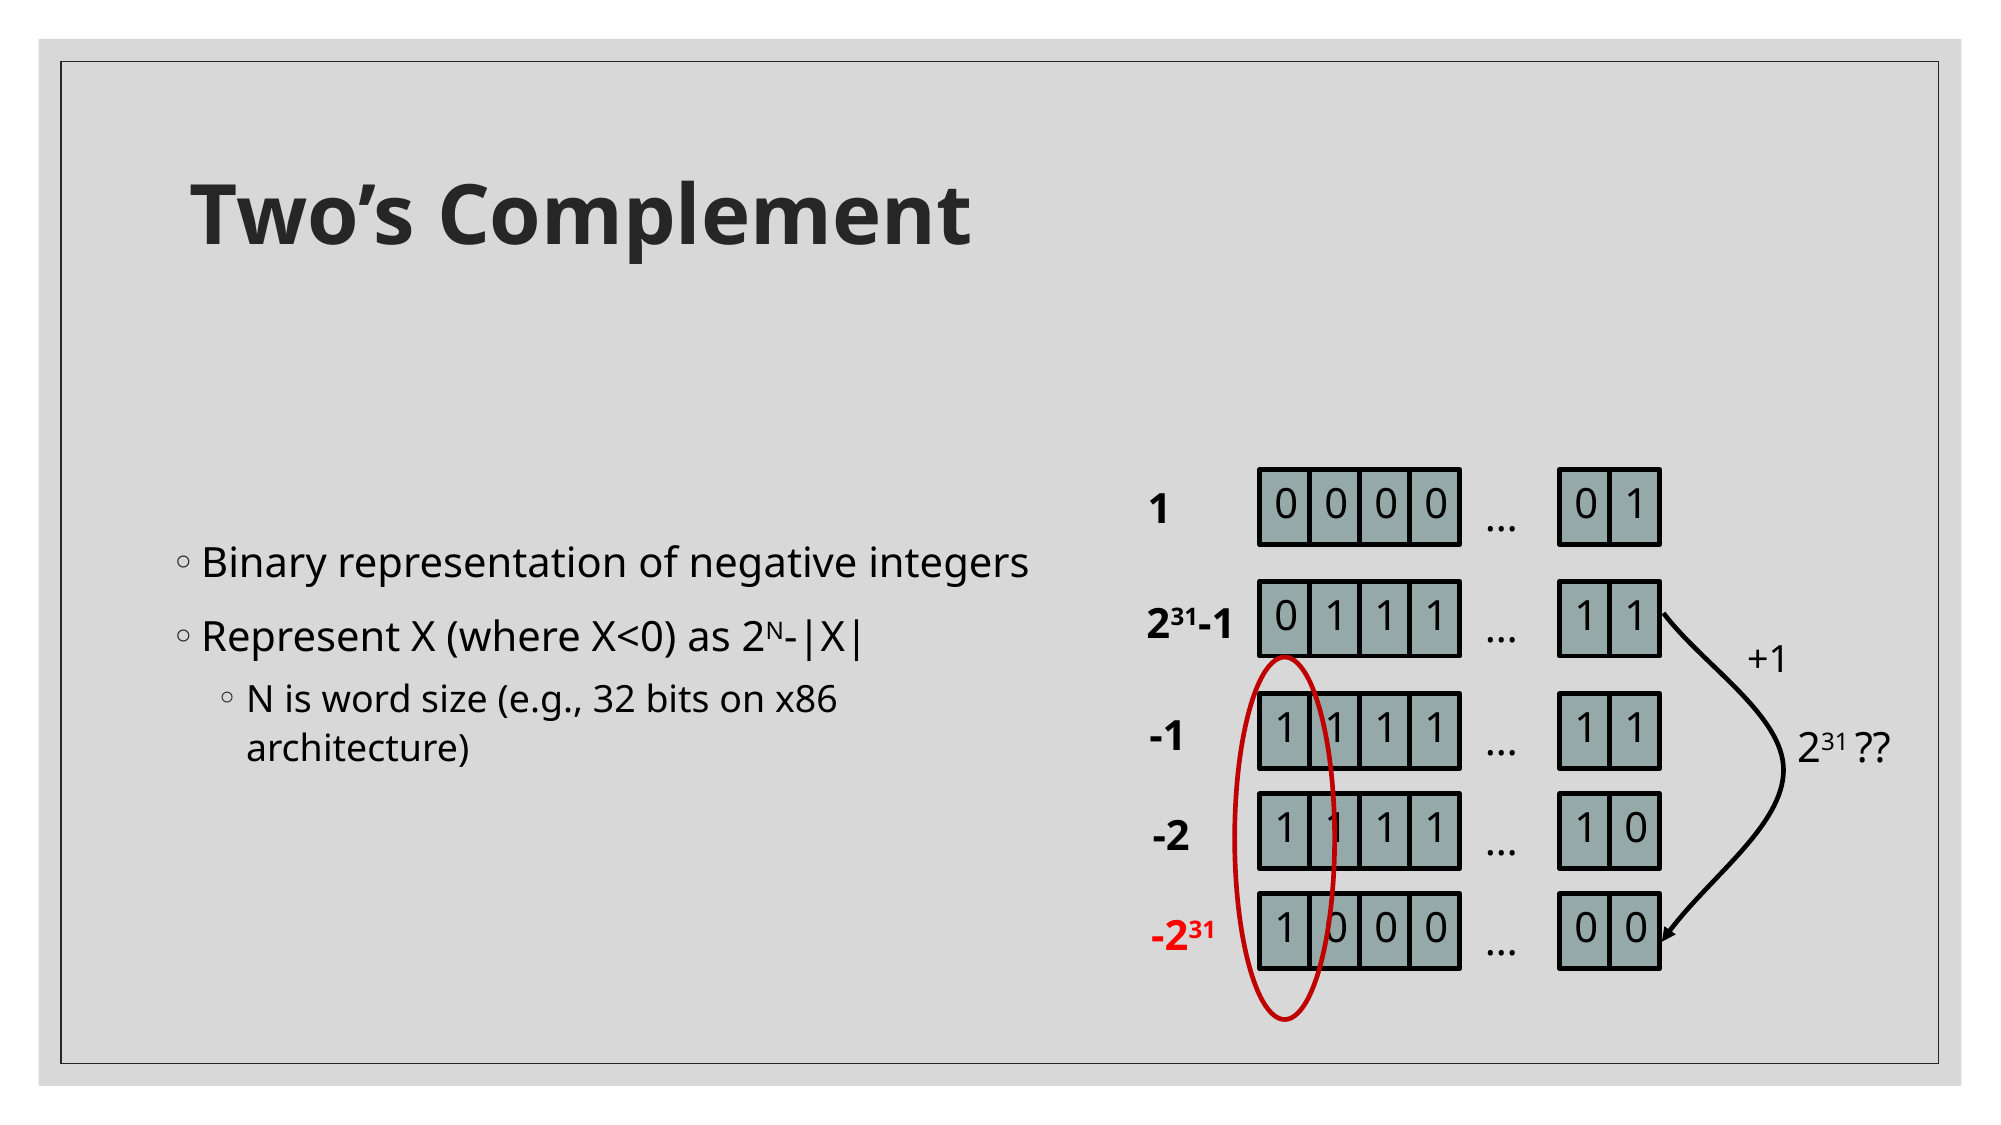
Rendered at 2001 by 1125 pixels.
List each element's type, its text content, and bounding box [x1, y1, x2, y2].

text_box … [1470, 706, 1533, 772]
text_box … [1470, 593, 1533, 659]
text_box +1 [1732, 628, 1805, 688]
text_box 0 [1609, 793, 1660, 869]
text_box 1 [1559, 693, 1609, 769]
text_box [1661, 612, 1784, 942]
text_box 0 [1409, 469, 1460, 545]
text_box 231 ?? [1782, 713, 1906, 779]
text_box 0 [1559, 893, 1609, 969]
text_box -231 [1136, 901, 1231, 967]
text_box 1 [1359, 581, 1409, 657]
text_box 0 [1359, 893, 1409, 969]
text_box … [1470, 806, 1533, 872]
text_box [1234, 657, 1335, 1020]
title Two’s Complement [174, 105, 1825, 331]
text_box 0 [1359, 469, 1409, 545]
text_box … [1470, 482, 1533, 547]
text_box 0 [1309, 469, 1359, 545]
text_box 0 [1259, 469, 1309, 545]
text_box 1 [1559, 793, 1609, 869]
text_box 1 [1334, 793, 1359, 869]
text_box 1 [1315, 693, 1359, 769]
text_box 1 [1609, 581, 1660, 657]
text_box 1 [1359, 693, 1409, 769]
text_box 1 [1409, 693, 1460, 769]
text_box 1 [1609, 693, 1660, 769]
text_box 1 [1132, 474, 1187, 540]
text_box 1 [1559, 581, 1609, 657]
text_box 231-1 [1131, 589, 1251, 654]
text_box 1 [1409, 581, 1460, 657]
text_box -2 [1137, 801, 1205, 867]
text_box … [1470, 906, 1533, 972]
text_box 0 [1320, 893, 1359, 969]
text_box 1 [1609, 469, 1660, 545]
text_box 0 [1409, 893, 1460, 969]
text_box 1 [1309, 581, 1359, 657]
text_box 0 [1559, 469, 1609, 545]
text_box 1 [1359, 793, 1409, 869]
list Binary representation of negative integers Represent X (where X<0) as 2N-|X| N is word size (e.g., 32 bits on x86 architecture) [155, 523, 1079, 780]
text_box 1 [1409, 793, 1460, 869]
text_box 0 [1609, 893, 1660, 969]
text_box -1 [1134, 701, 1202, 767]
text_box 0 [1259, 581, 1309, 657]
